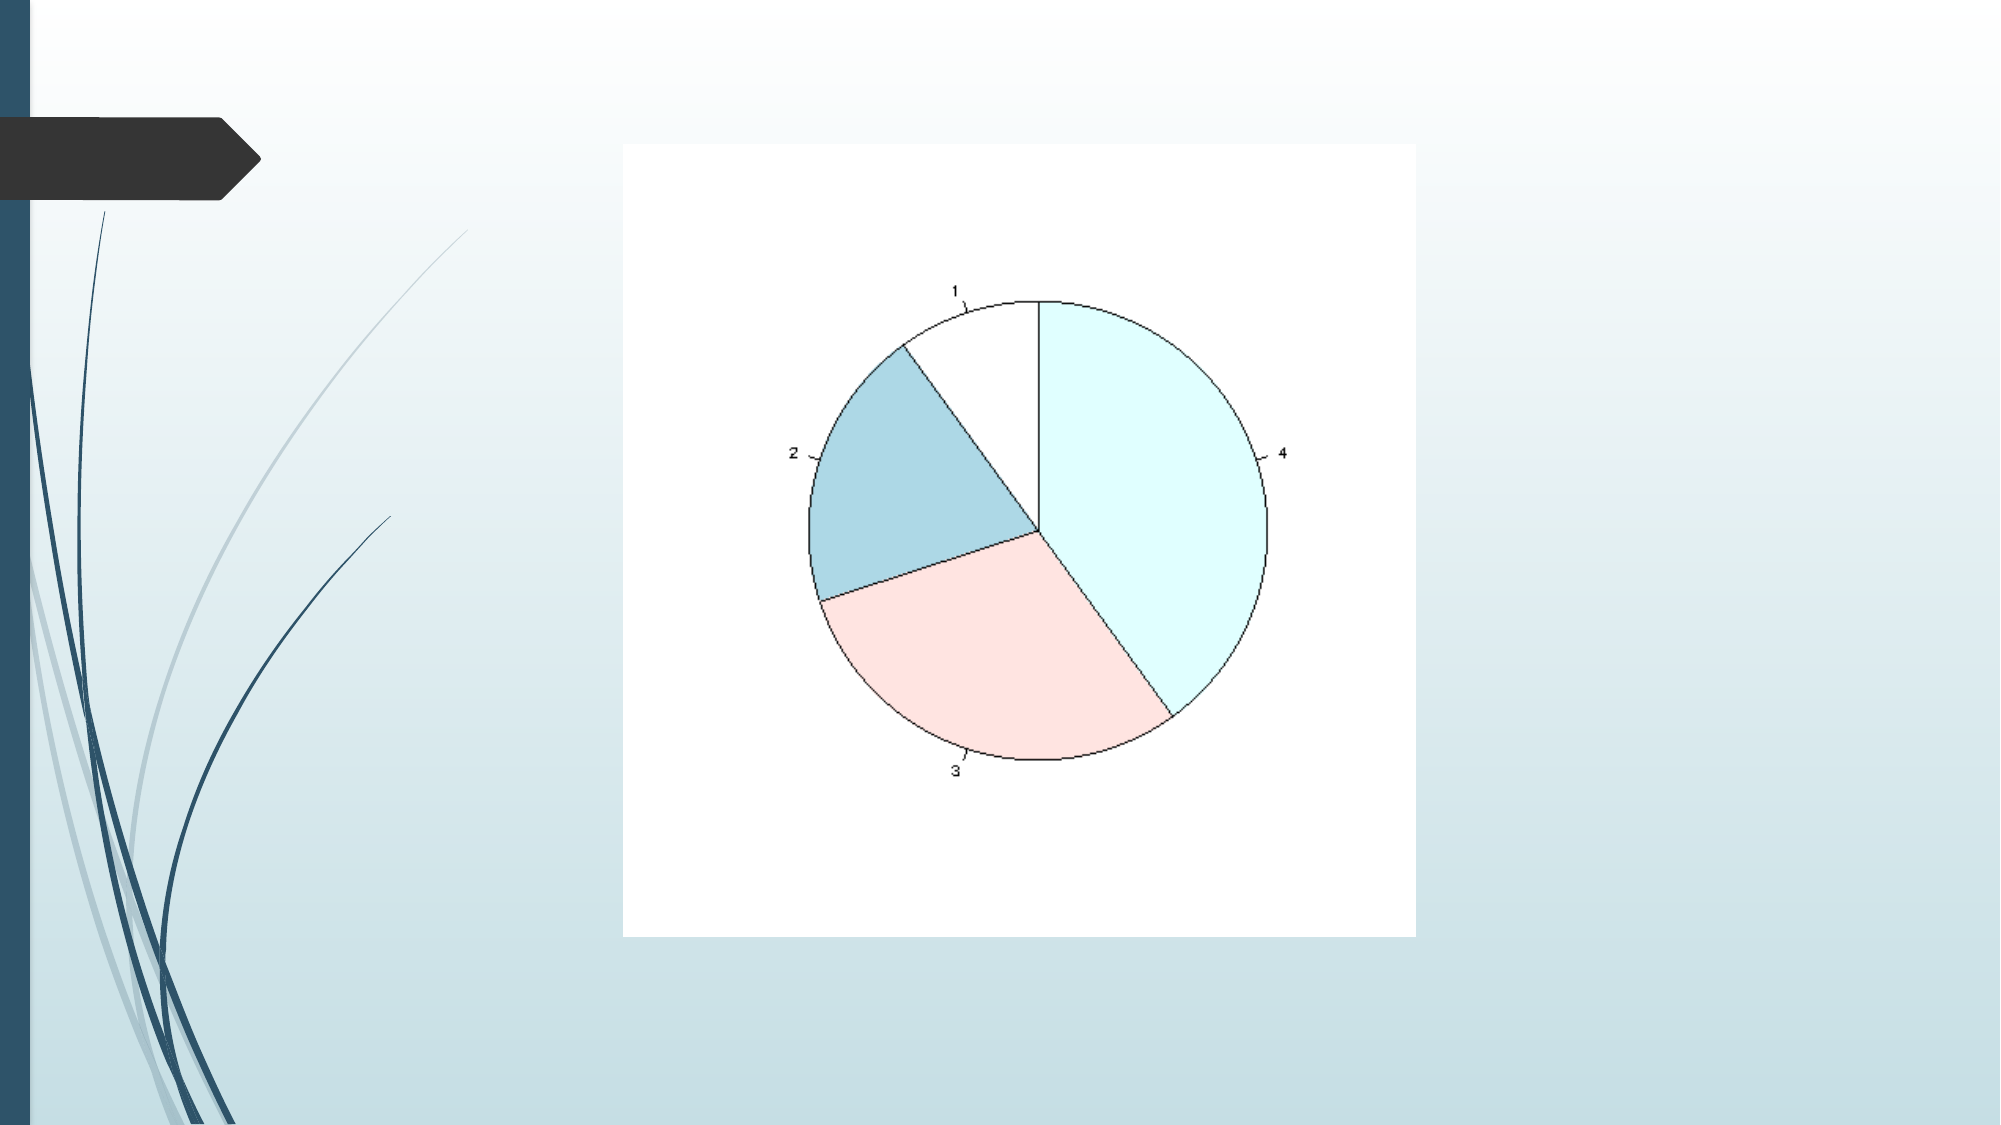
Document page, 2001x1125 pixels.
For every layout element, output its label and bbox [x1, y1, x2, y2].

list [623, 144, 1416, 937]
